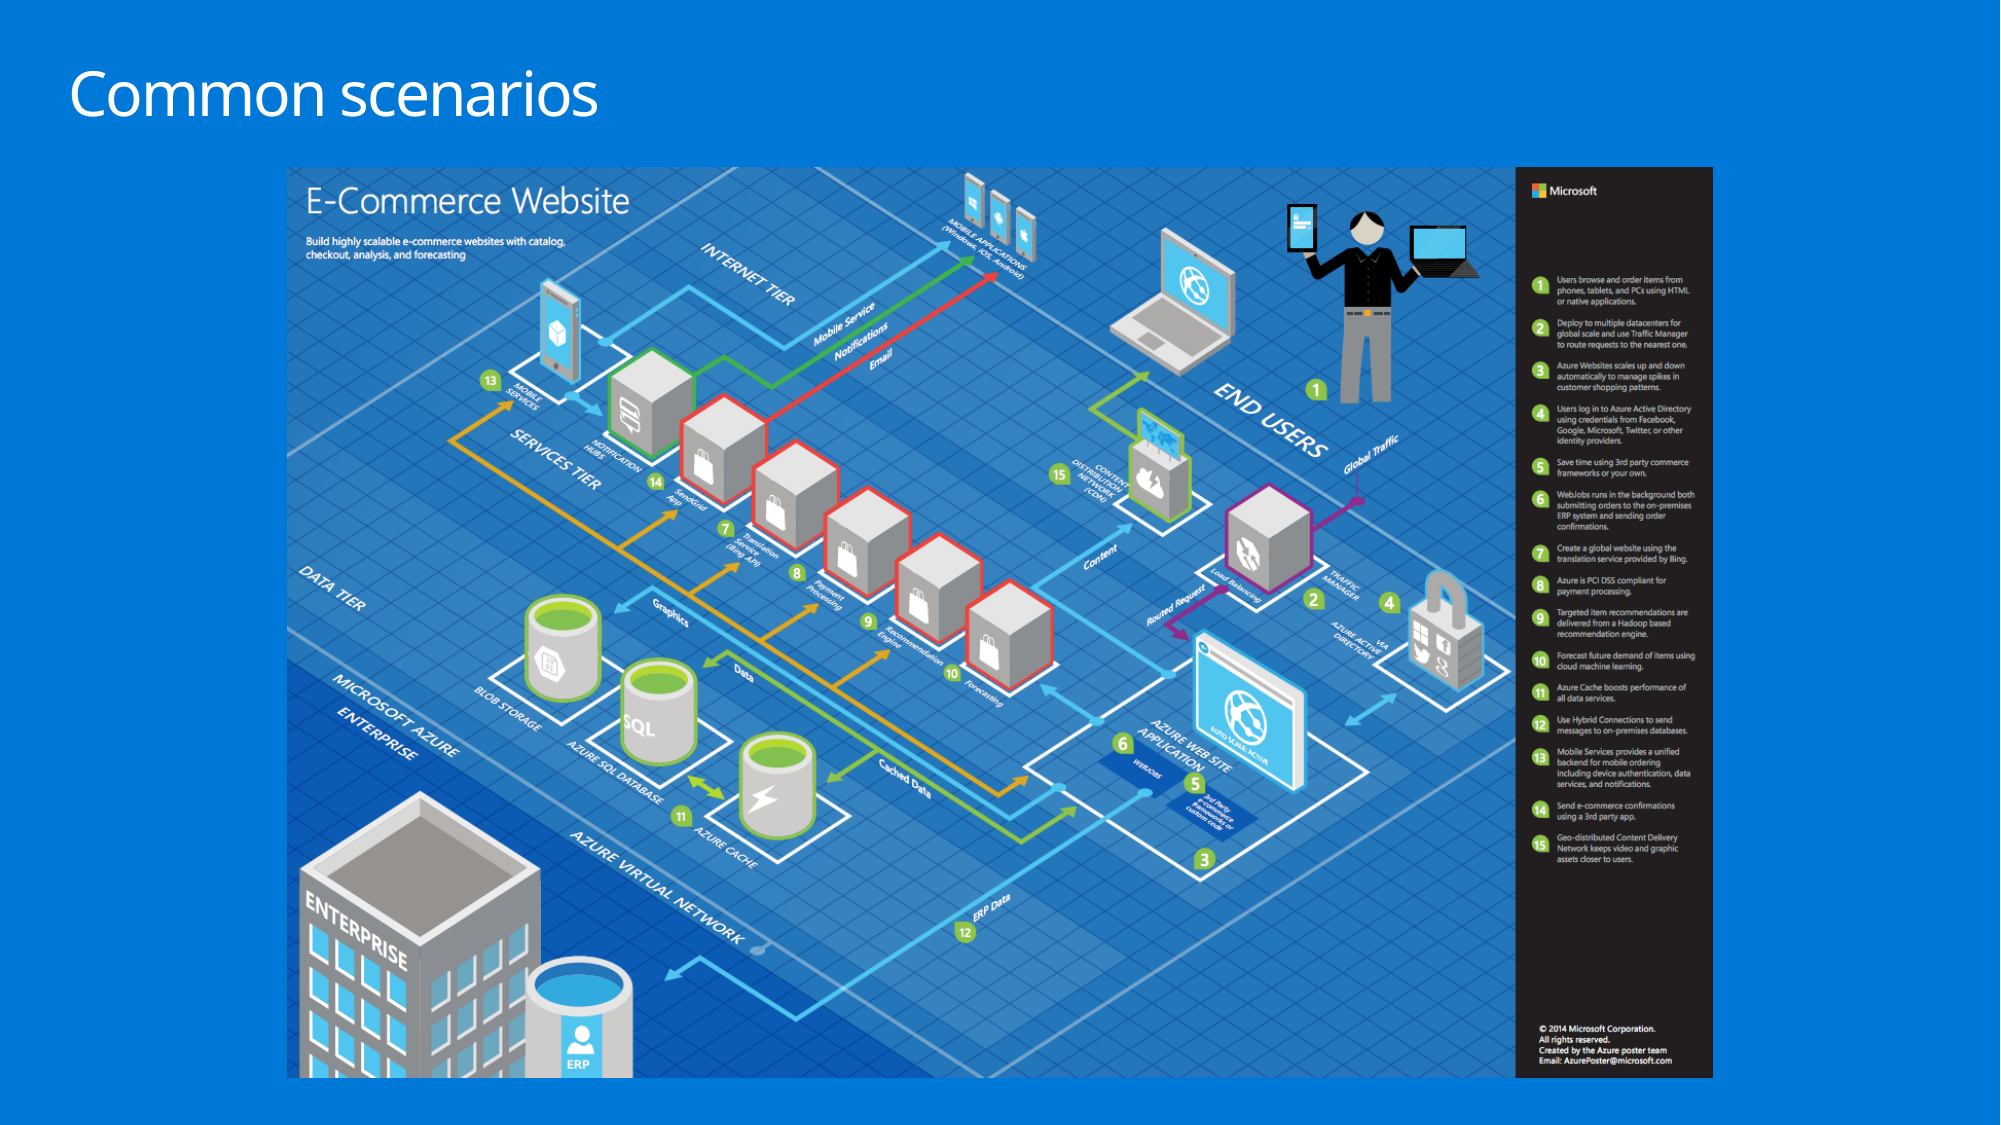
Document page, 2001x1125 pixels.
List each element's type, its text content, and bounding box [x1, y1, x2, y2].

title Common scenarios [44, 47, 1957, 196]
picture [287, 167, 1713, 1078]
